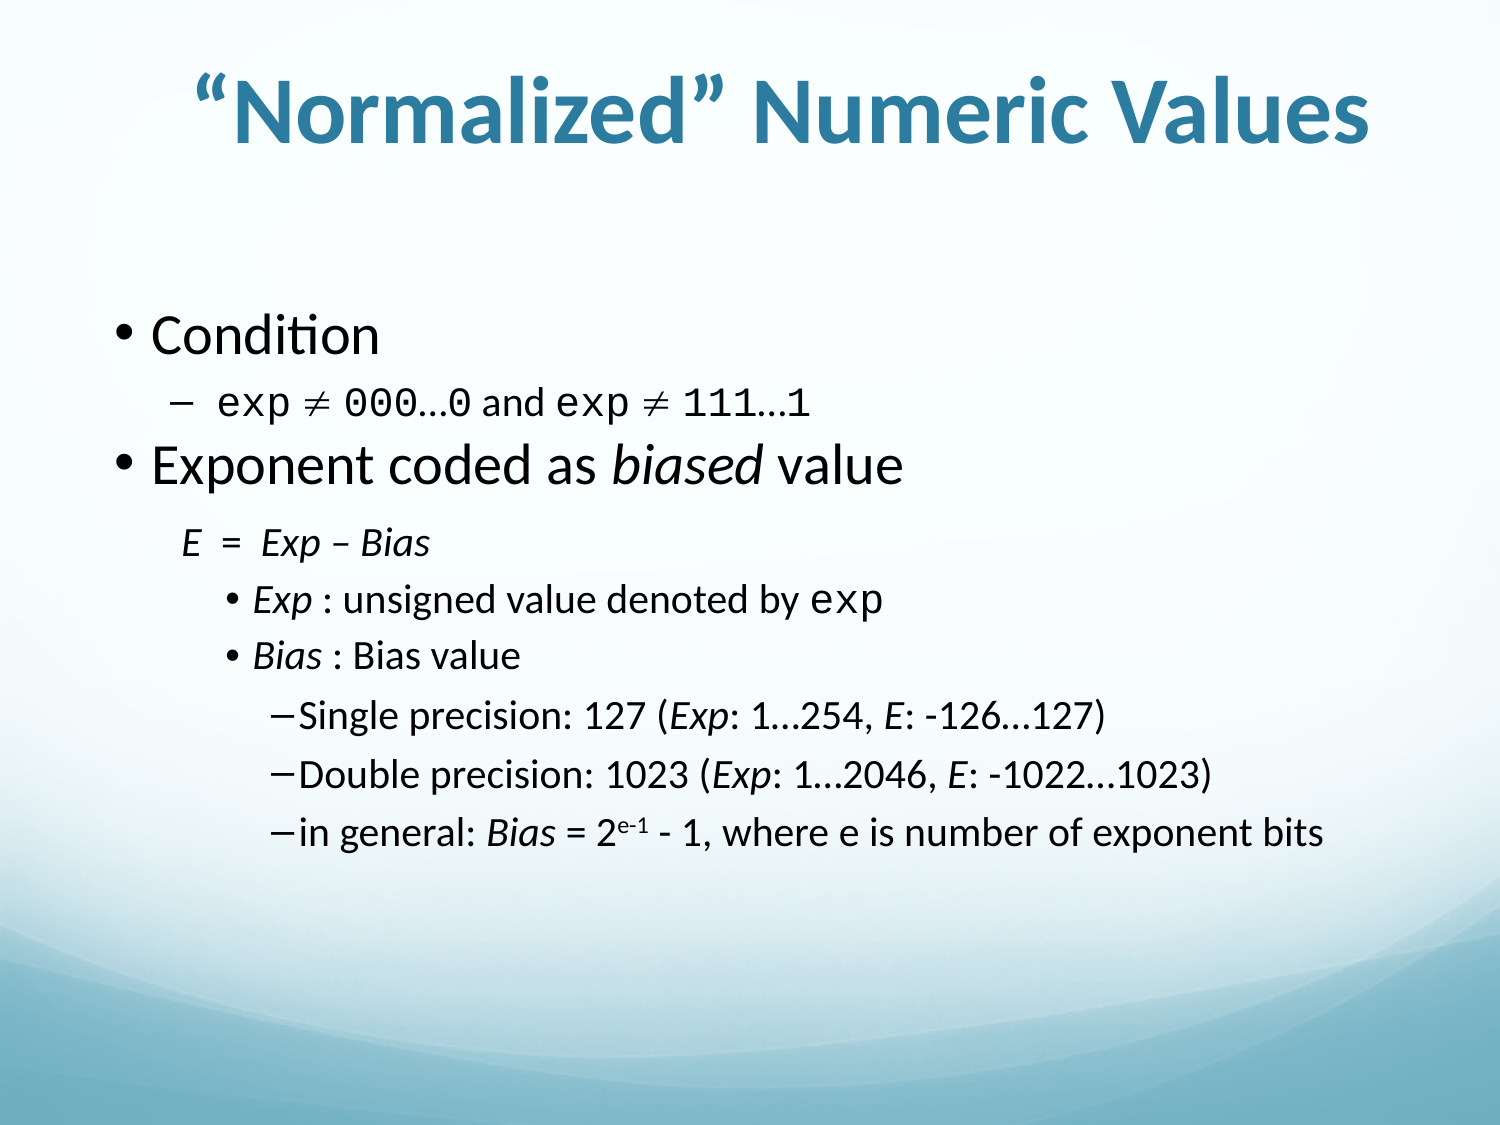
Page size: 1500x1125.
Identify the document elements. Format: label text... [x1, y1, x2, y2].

picture [0, 0, 1500, 1125]
text_box Condition exp  000…0 and exp  111…1 Exponent coded as biased value E = Exp – Bias Exp : unsigned value denoted by exp Bias : Bias value Single precision: 127 (Exp: 1…254, E: -126…127) Double precision: 1023 (Exp: 1…2046, E: -1022…1023) in general: Bias = 2e-1 - 1, where e is number of exponent bits [99, 299, 1463, 938]
text_box “Normalized” Numeric Values [66, 40, 1497, 169]
